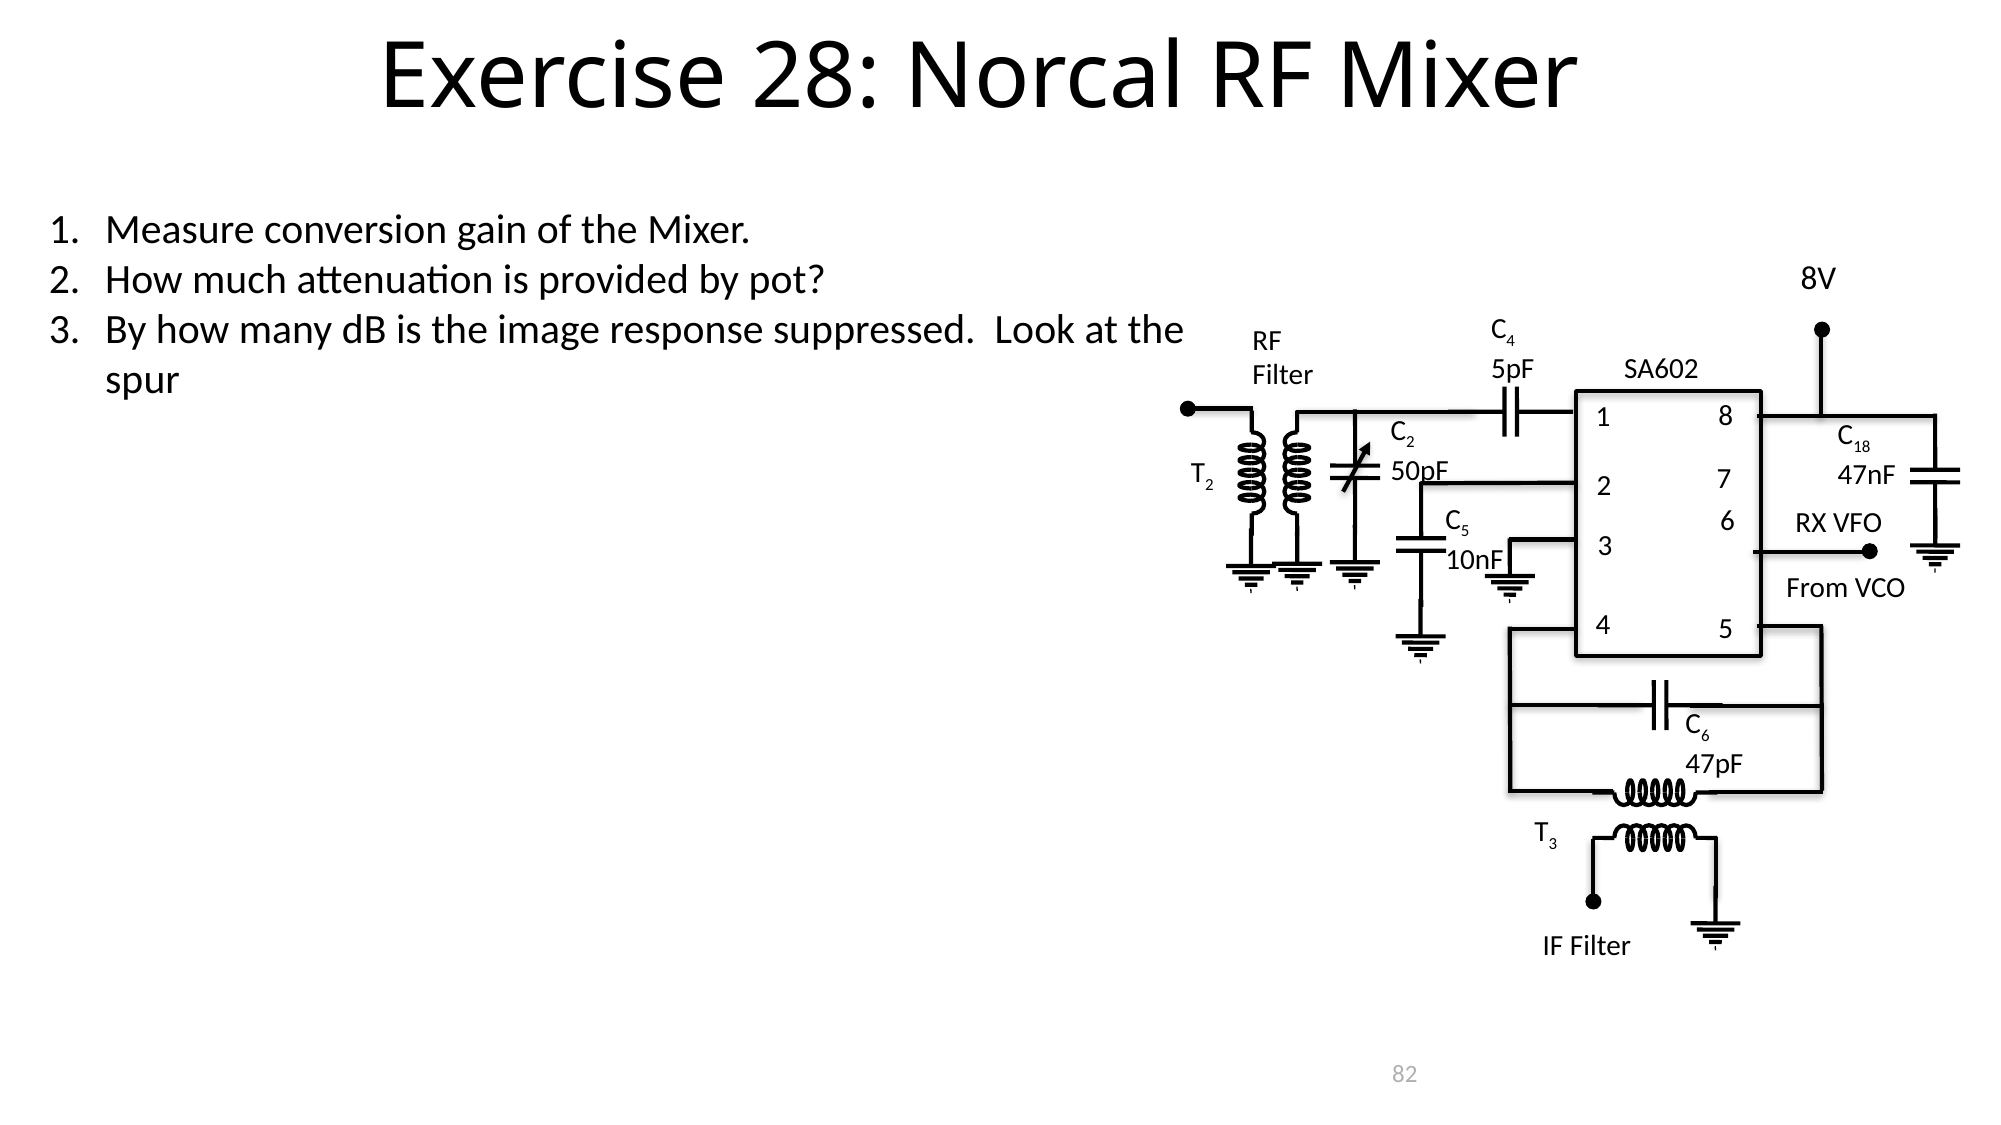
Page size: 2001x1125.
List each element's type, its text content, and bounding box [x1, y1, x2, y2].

text_box Exercise 28: Norcal RF Mixer [31, 16, 1929, 127]
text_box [1180, 249, 1961, 970]
slide_number 82 [1074, 738, 1425, 1125]
